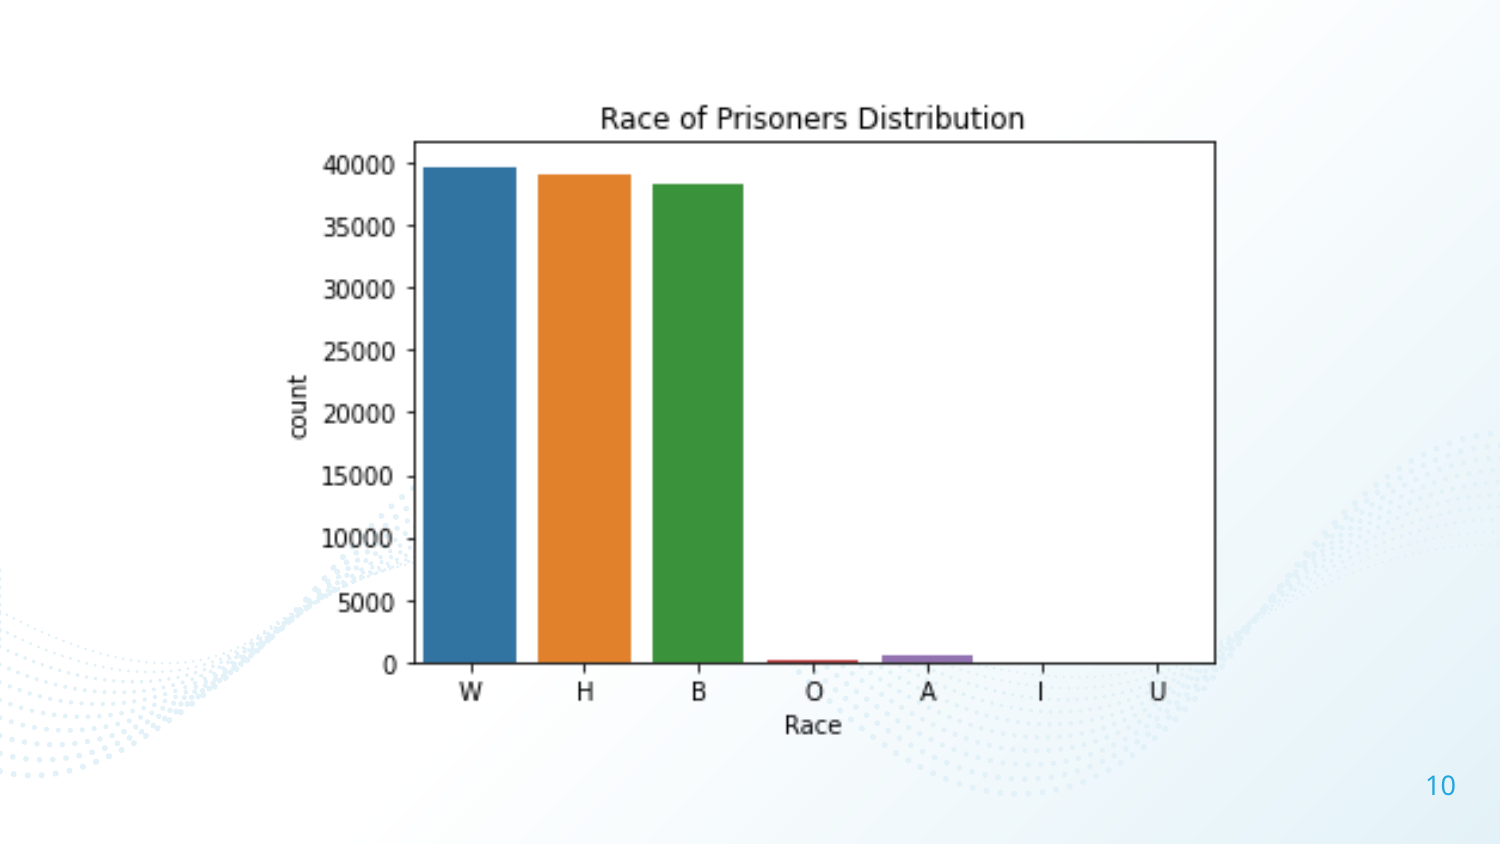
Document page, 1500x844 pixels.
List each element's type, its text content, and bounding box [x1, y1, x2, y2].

slide_number ‹#› [1366, 754, 1457, 819]
picture [271, 89, 1229, 754]
